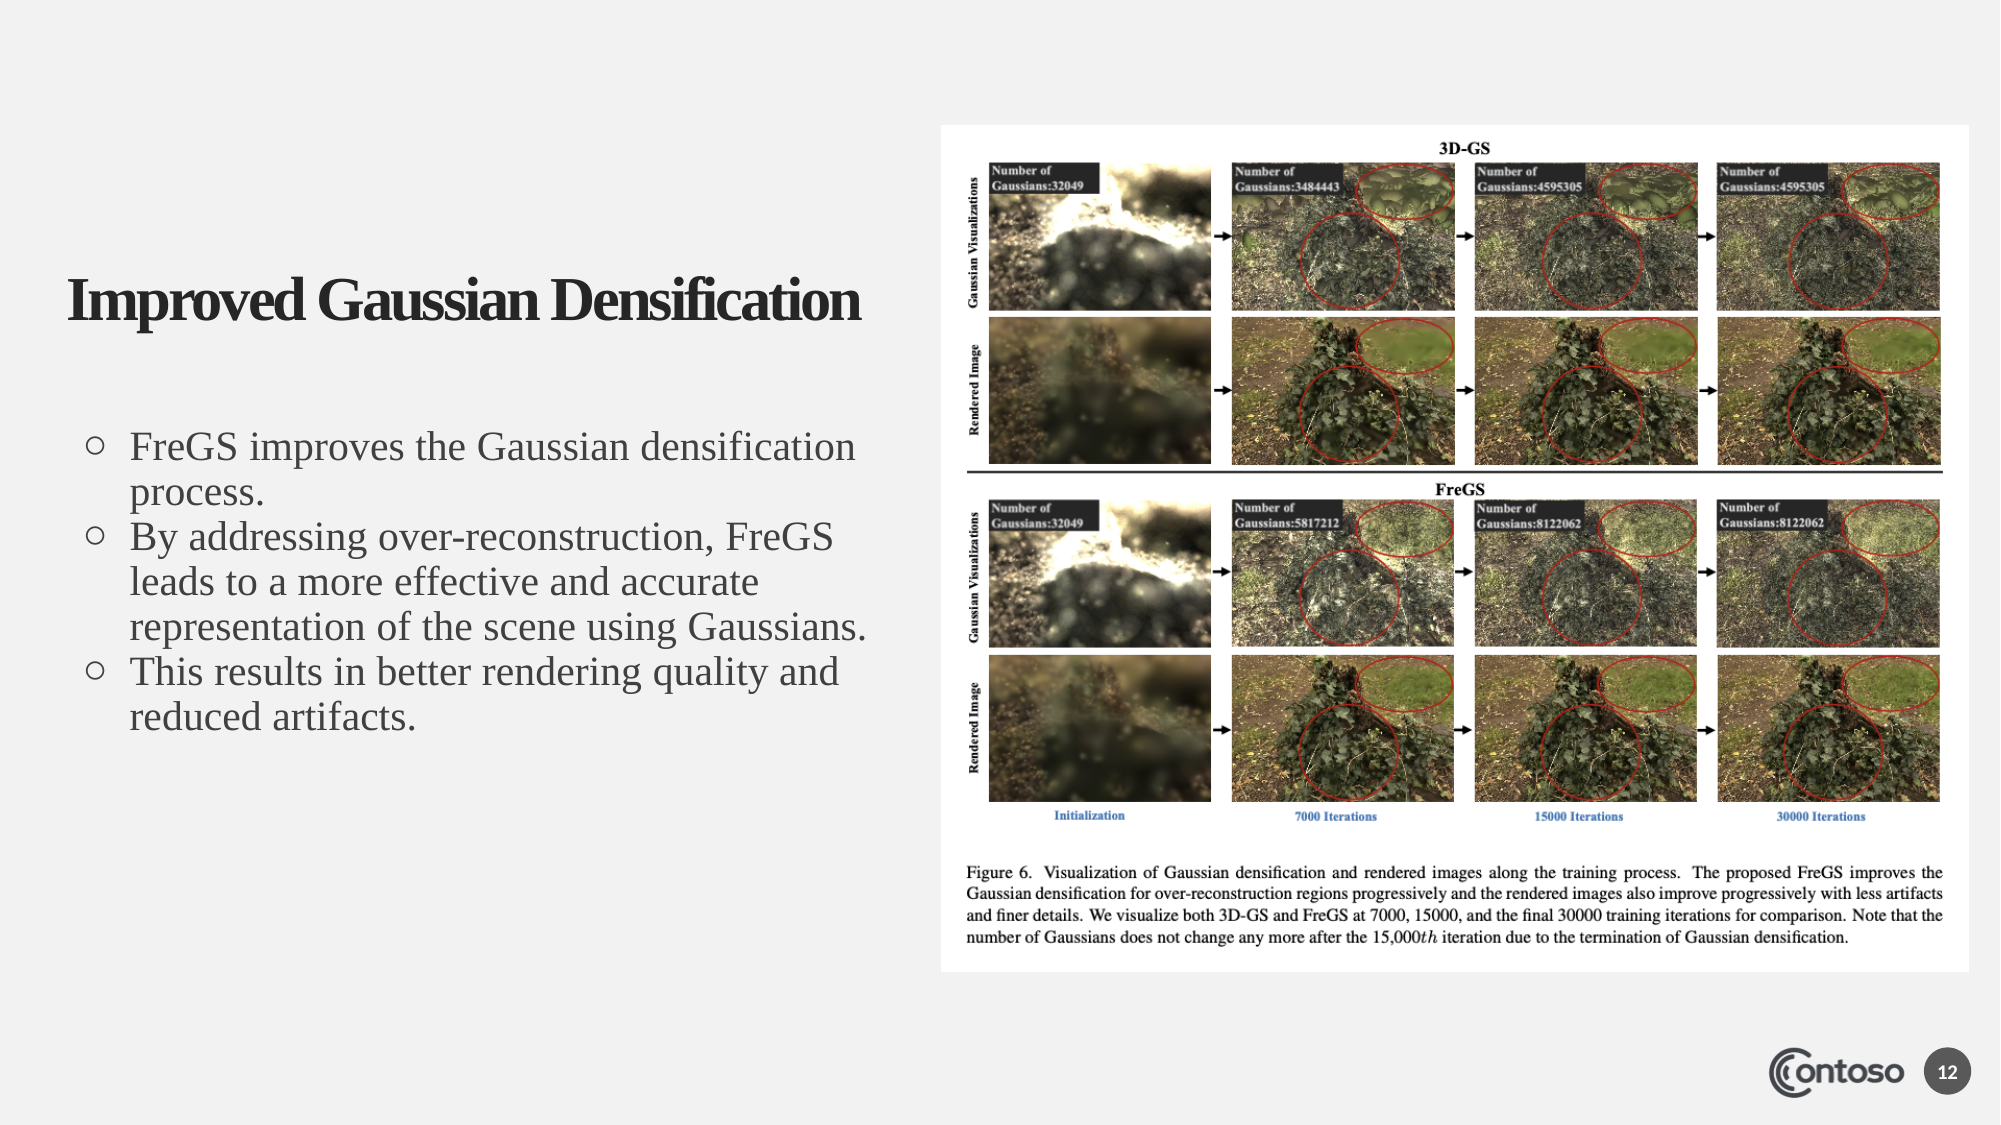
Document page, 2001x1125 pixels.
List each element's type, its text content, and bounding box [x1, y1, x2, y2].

picture [940, 125, 1969, 972]
title Improved Gaussian Densification [66, 264, 902, 336]
list FreGS improves the Gaussian densification process. By addressing over-reconstruction, FreGS leads to a more effective and accurate representation of the scene using Gaussians. This results in better rendering quality and reduced artifacts. [7, 379, 922, 1072]
slide_number 12 [1923, 1047, 1972, 1095]
